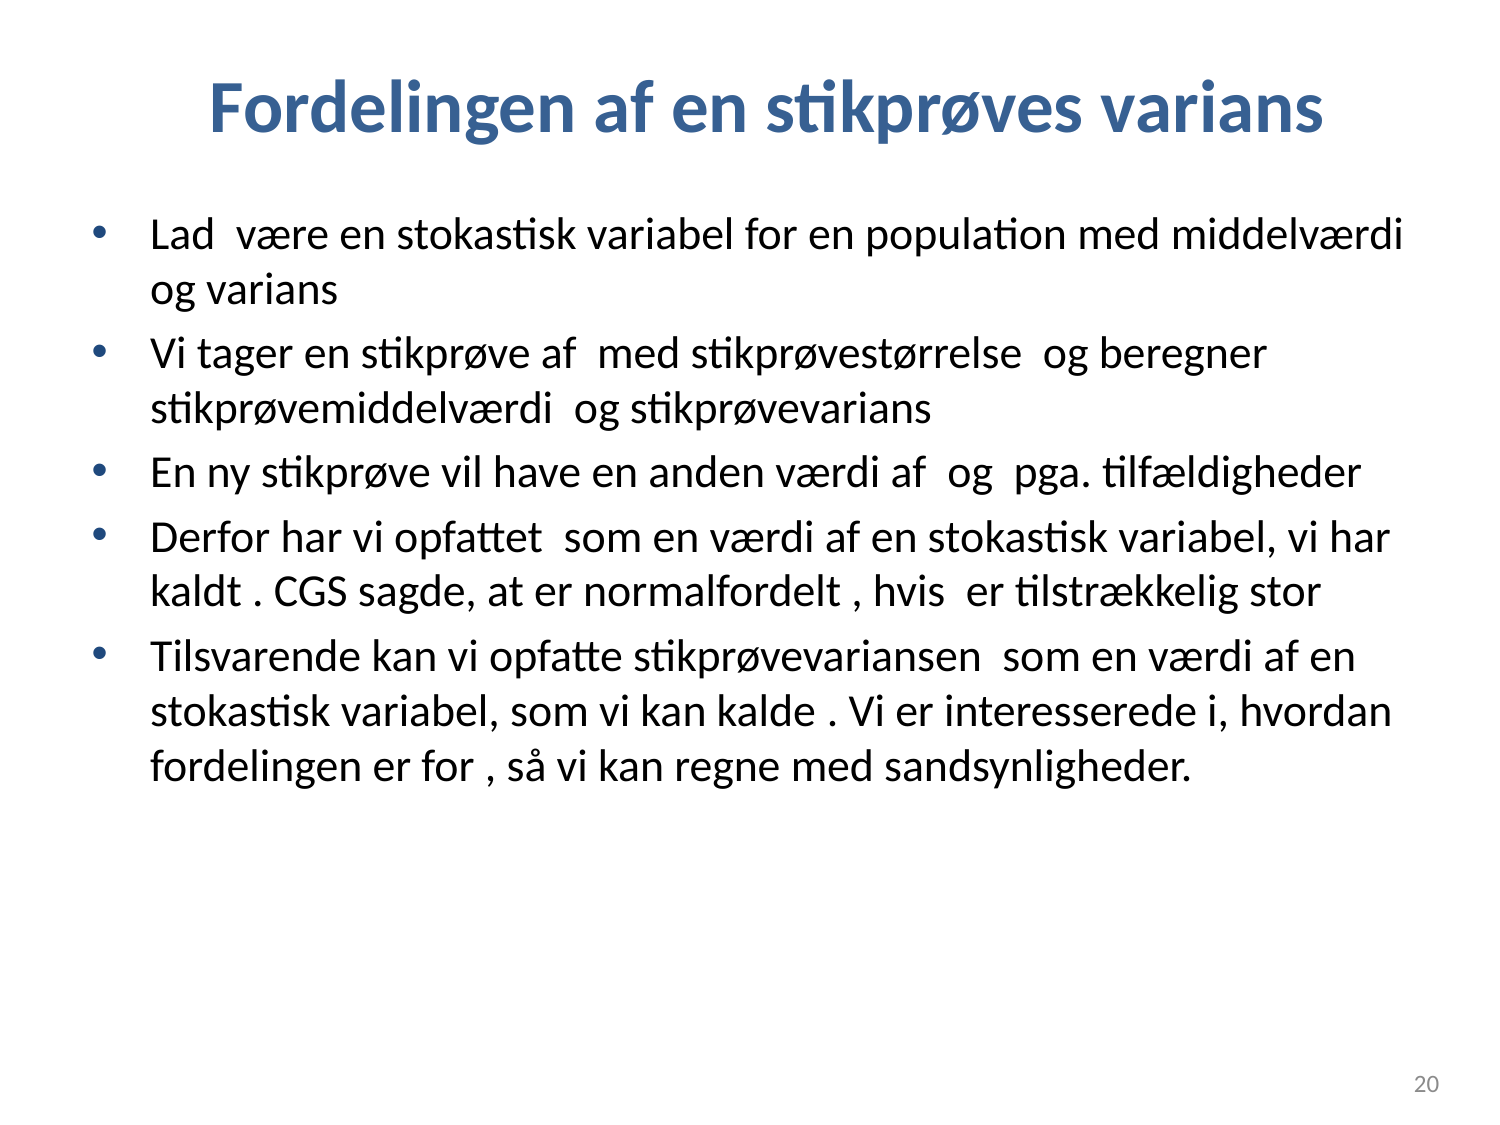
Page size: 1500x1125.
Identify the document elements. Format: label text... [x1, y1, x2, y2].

title Fordelingen af en stikprøves varians [76, 45, 1459, 161]
slide_number 20 [1104, 1058, 1455, 1107]
